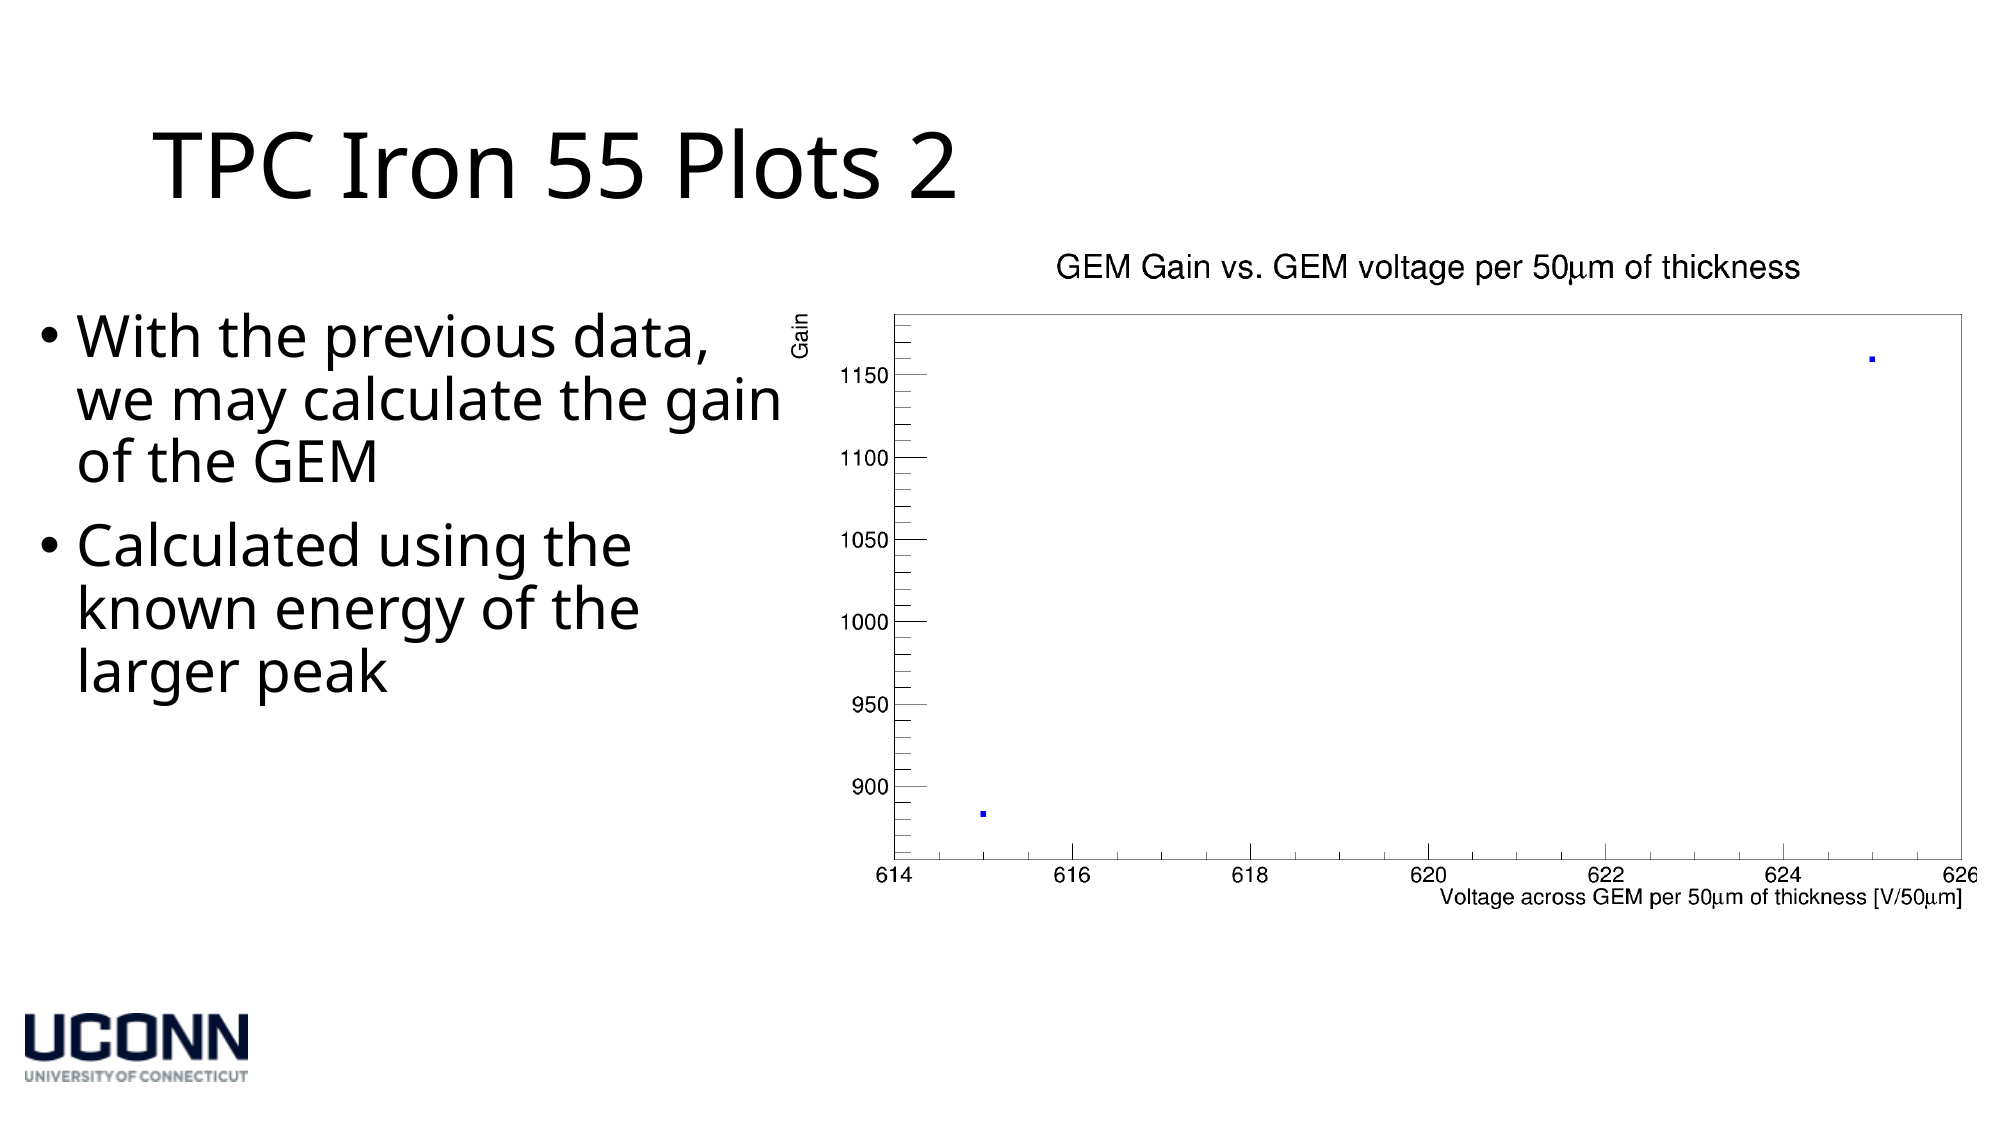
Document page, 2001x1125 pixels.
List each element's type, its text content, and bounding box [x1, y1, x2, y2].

picture [780, 247, 1978, 918]
title TPC Iron 55 Plots 2 [137, 59, 1863, 278]
list With the previous data, we may calculate the gain of the GEM Calculated using the known energy of the larger peak [24, 299, 803, 967]
picture [25, 1013, 249, 1082]
